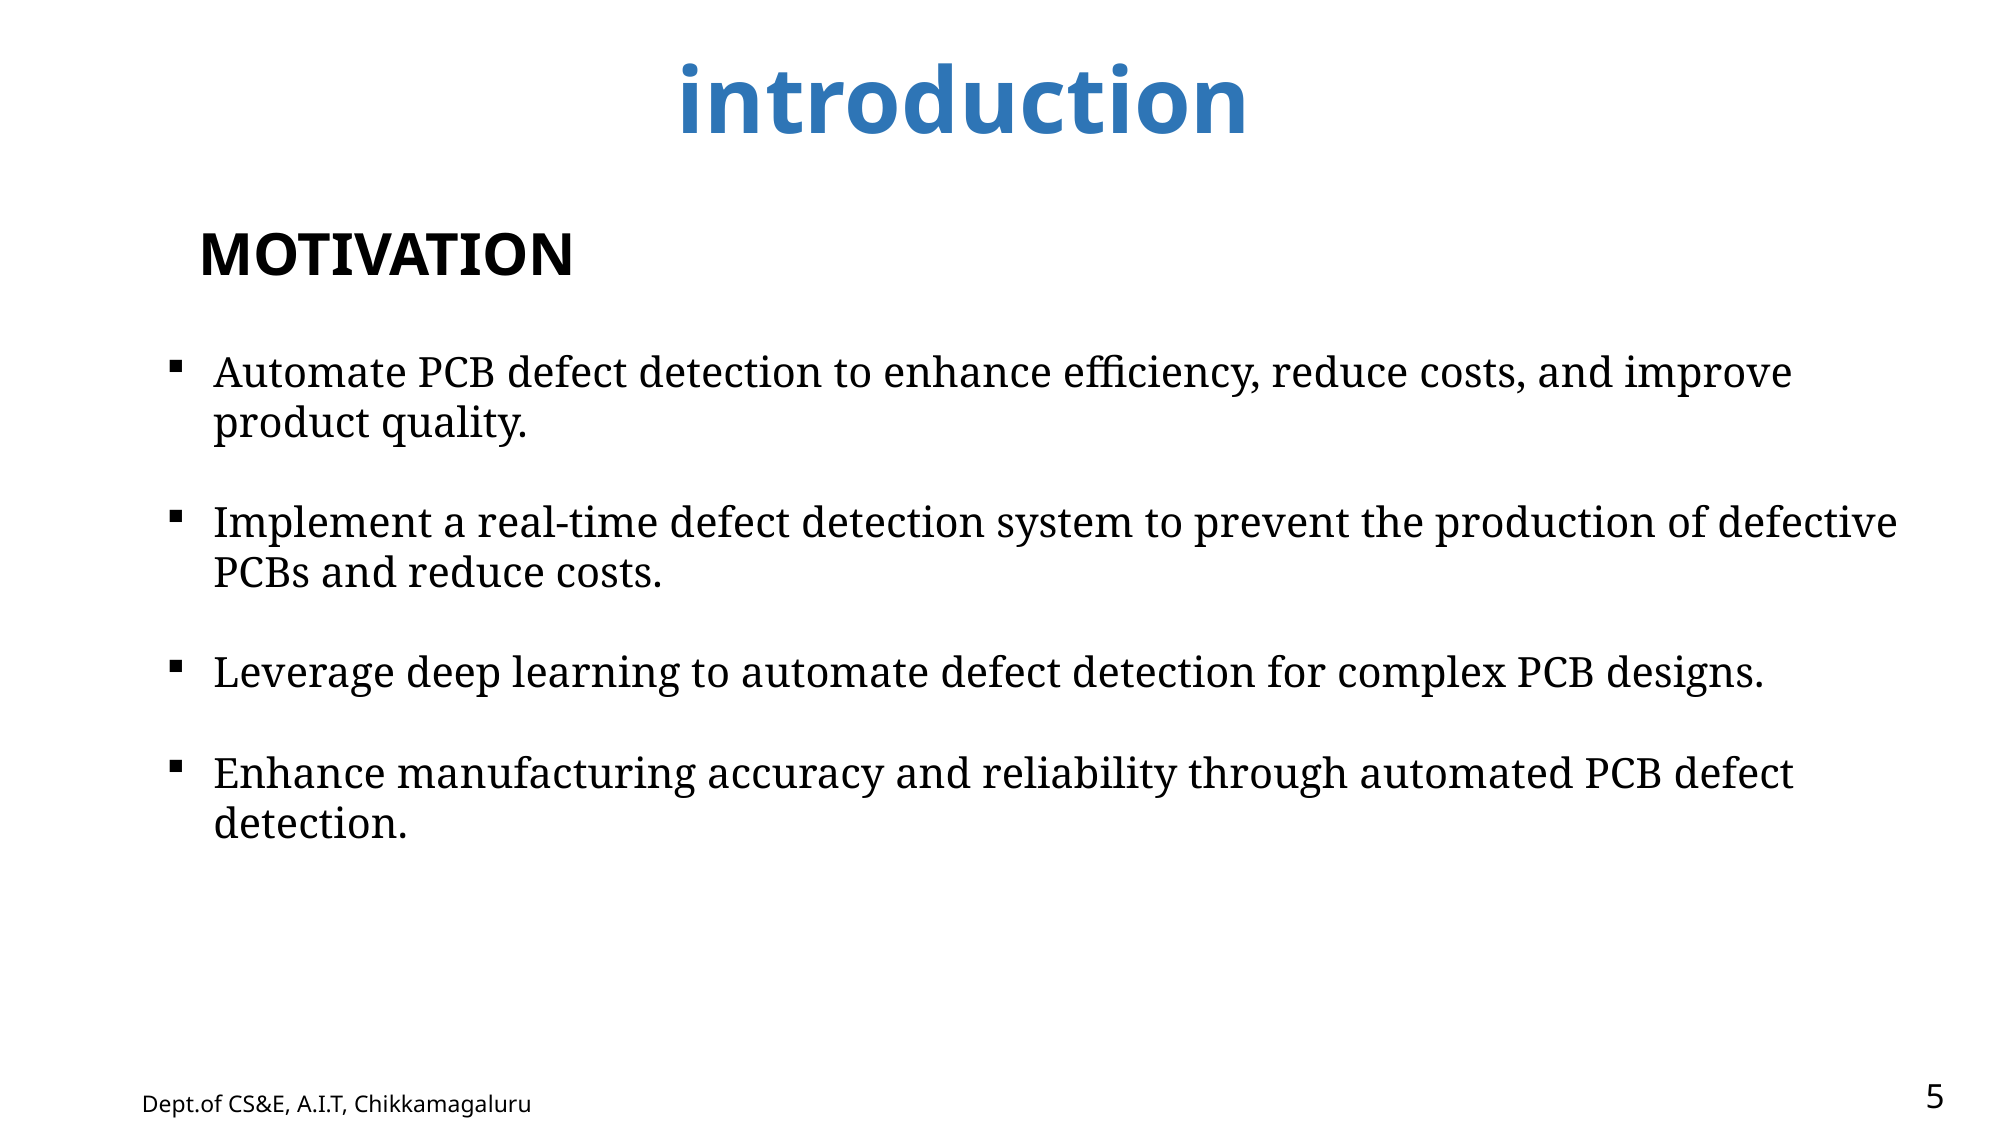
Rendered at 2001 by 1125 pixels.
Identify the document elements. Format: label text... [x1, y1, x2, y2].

text_box Automate PCB defect detection to enhance efficiency, reduce costs, and improve product quality. Implement a real-time defect detection system to prevent the production of defective PCBs and reduce costs. Leverage deep learning to automate defect detection for complex PCB designs. Enhance manufacturing accuracy and reliability through automated PCB defect detection. [151, 338, 1920, 854]
title introduction [151, 0, 1777, 225]
text_box Dept.of CS&E, A.I.T, Chikkamagaluru [127, 1082, 599, 1125]
slide_number 5 [1885, 1073, 1960, 1122]
text_box MOTIVATION [183, 209, 591, 295]
